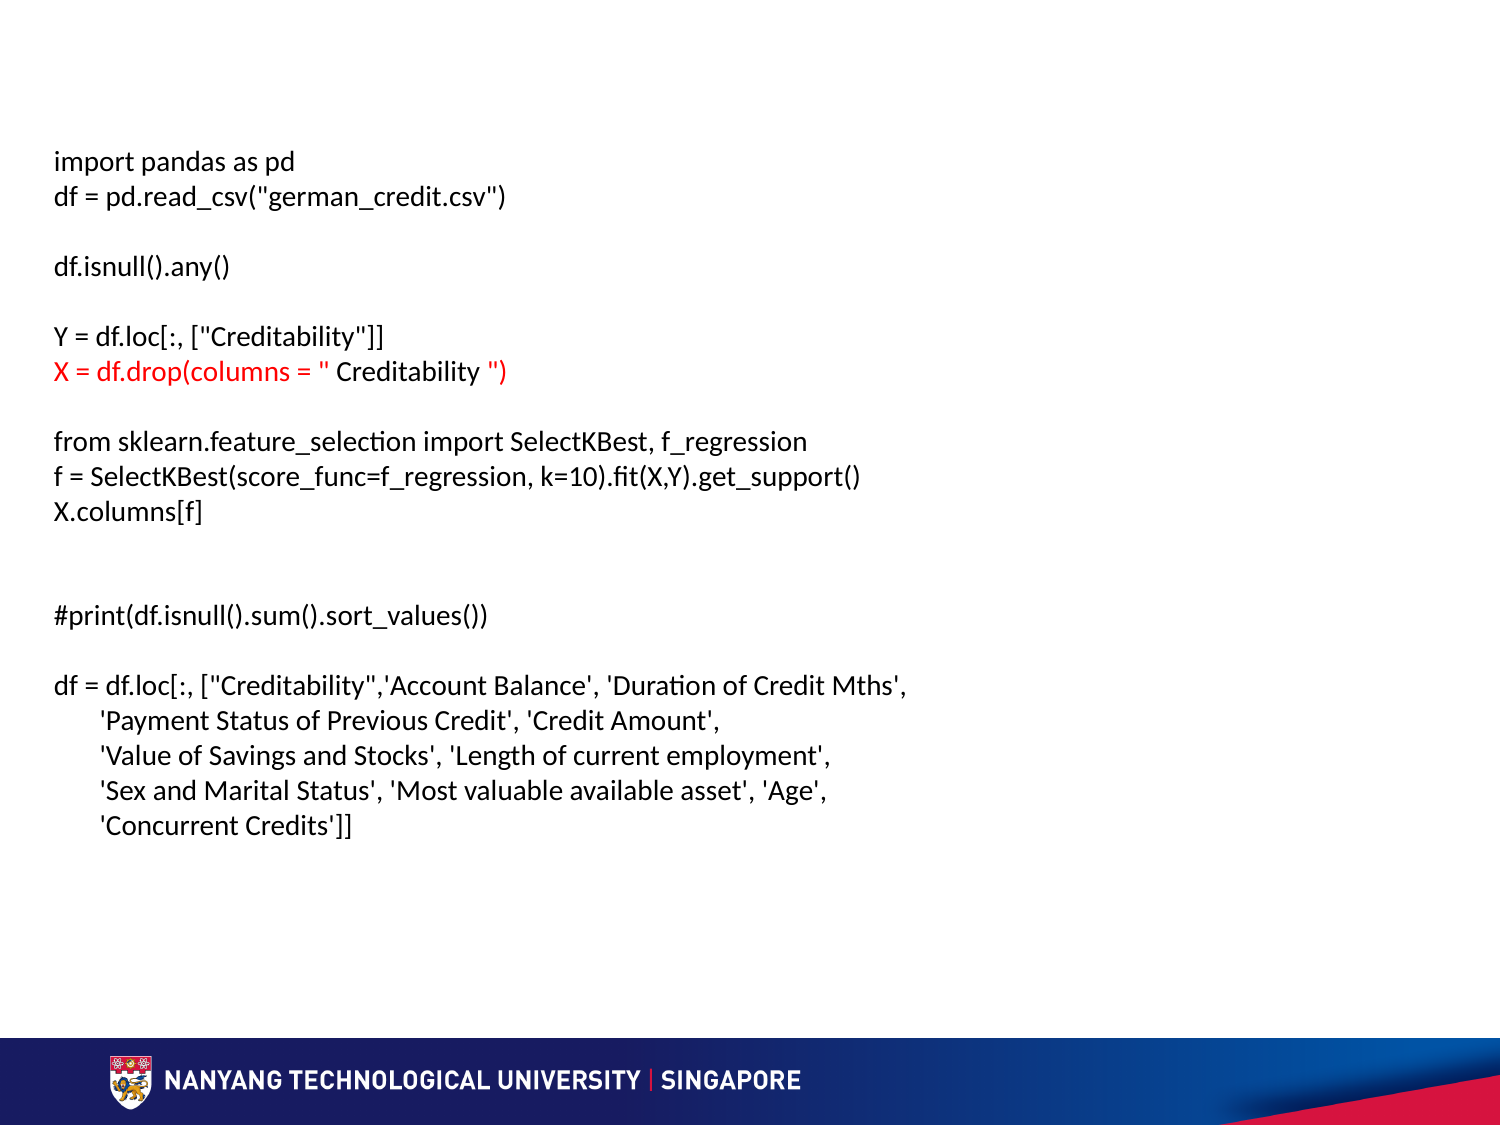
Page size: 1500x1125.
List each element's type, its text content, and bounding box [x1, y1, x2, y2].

text_box import pandas as pd df = pd.read_csv("german_credit.csv") df.isnull().any() Y = df.loc[:, ["Creditability"]] X = df.drop(columns = " Creditability ") from sklearn.feature_selection import SelectKBest, f_regression f = SelectKBest(score_func=f_regression, k=10).fit(X,Y).get_support() X.columns[f] #print(df.isnull().sum().sort_values()) df = df.loc[:, ["Creditability",'Account Balance', 'Duration of Credit Mths', 'Payment Status of Previous Credit', 'Credit Amount', 'Value of Savings and Stocks', 'Length of current employment', 'Sex and Marital Status', 'Most valuable available asset', 'Age', 'Concurrent Credits']] [39, 134, 1500, 884]
picture [0, 1038, 1500, 1125]
